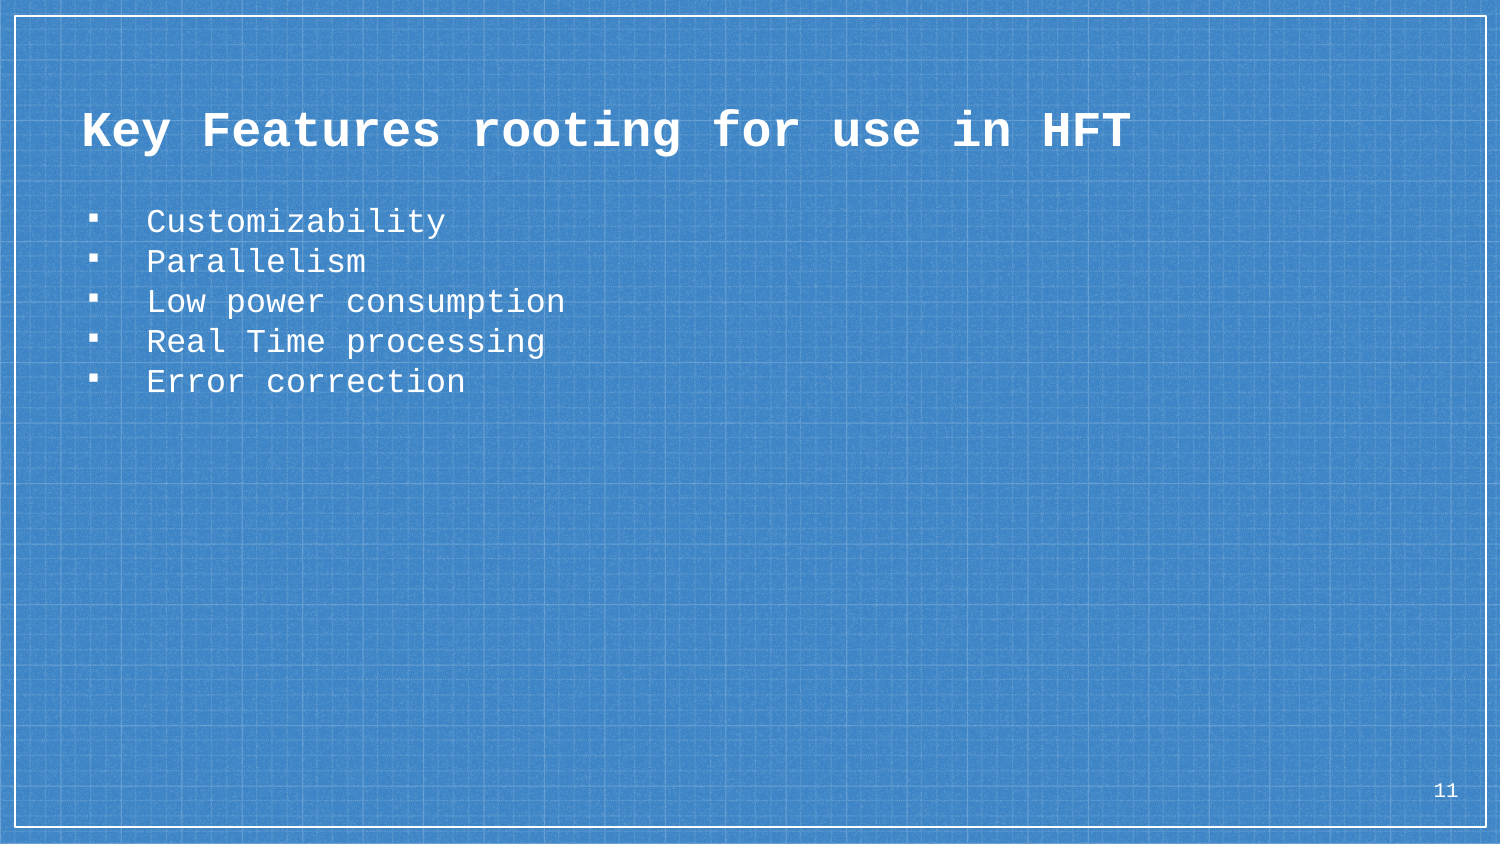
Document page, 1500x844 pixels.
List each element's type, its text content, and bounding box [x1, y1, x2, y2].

title Key Features rooting for use in HFT [66, 81, 1417, 149]
slide_number 11 [1398, 761, 1474, 810]
list Customizability Parallelism Low power consumption Real Time processing Error correction [56, 184, 1417, 782]
picture [0, 0, 1500, 844]
